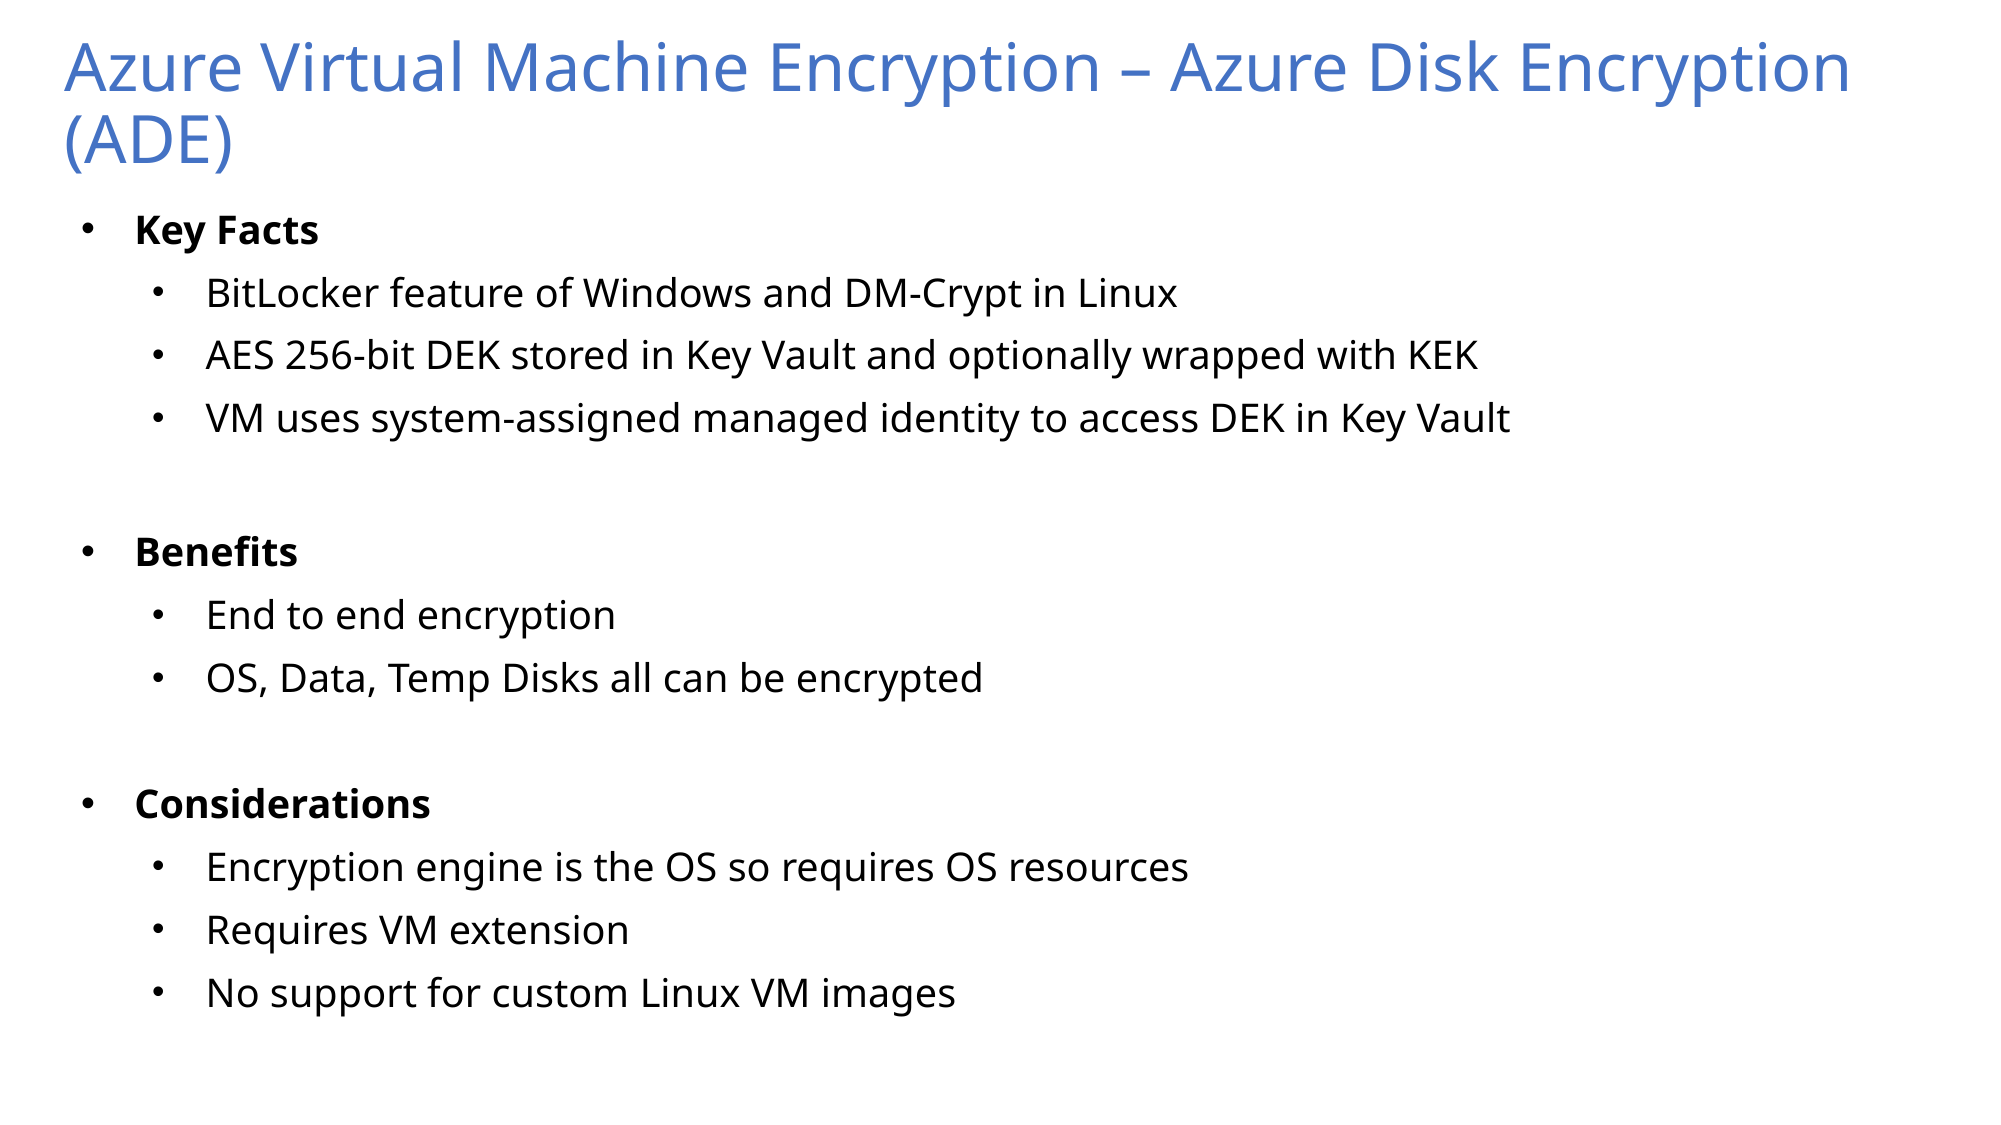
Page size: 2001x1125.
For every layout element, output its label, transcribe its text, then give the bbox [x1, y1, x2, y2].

title Azure Virtual Machine Encryption – Azure Disk Encryption (ADE) [49, 49, 1899, 162]
list Key Facts BitLocker feature of Windows and DM-Crypt in Linux AES 256-bit DEK stored in Key Vault and optionally wrapped with KEK VM uses system-assigned managed identity to access DEK in Key Vault Benefits End to end encryption OS, Data, Temp Disks all can be encrypted Considerations Encryption engine is the OS so requires OS resources Requires VM extension No support for custom Linux VM images [66, 187, 1836, 1076]
